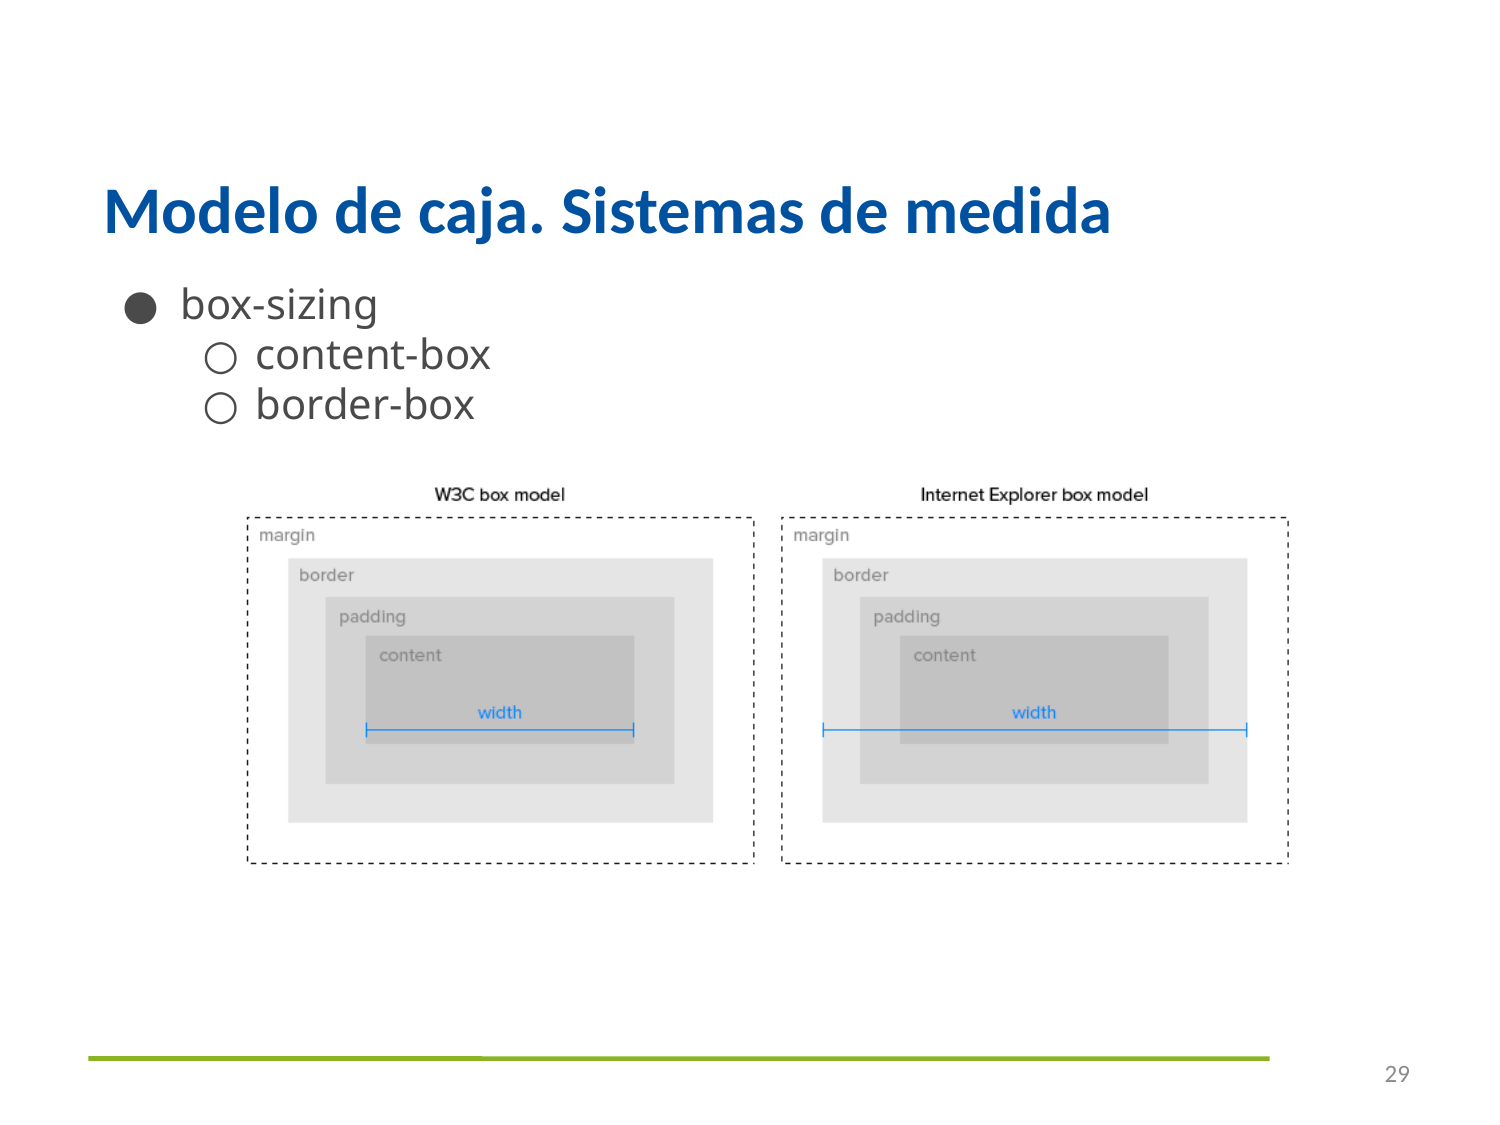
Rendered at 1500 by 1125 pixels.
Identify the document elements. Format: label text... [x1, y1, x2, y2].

list box-sizing content-box border-box [97, 269, 1383, 453]
title Modelo de caja. Sistemas de medida [94, 158, 1381, 248]
picture [231, 468, 1305, 884]
